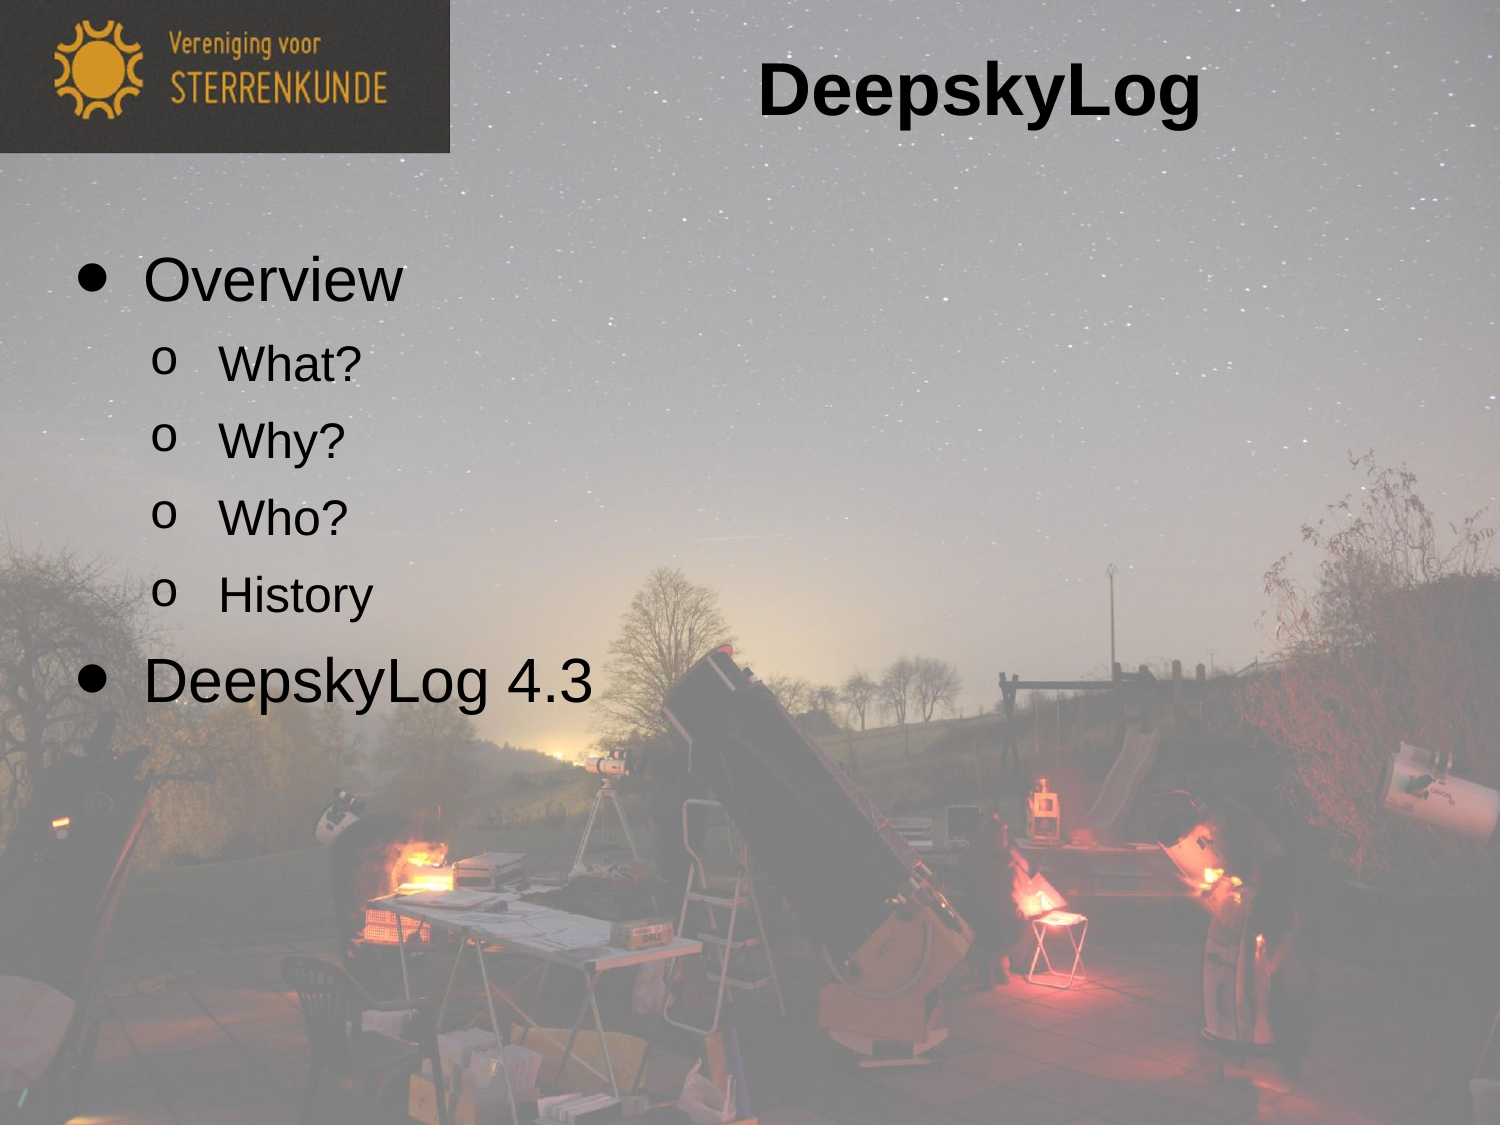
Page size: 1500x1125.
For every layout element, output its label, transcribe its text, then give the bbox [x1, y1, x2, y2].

list Overview What? Why? Who? History DeepskyLog 4.3 [68, 238, 1293, 977]
picture [0, 0, 1500, 1125]
title DeepskyLog [450, 0, 1500, 170]
